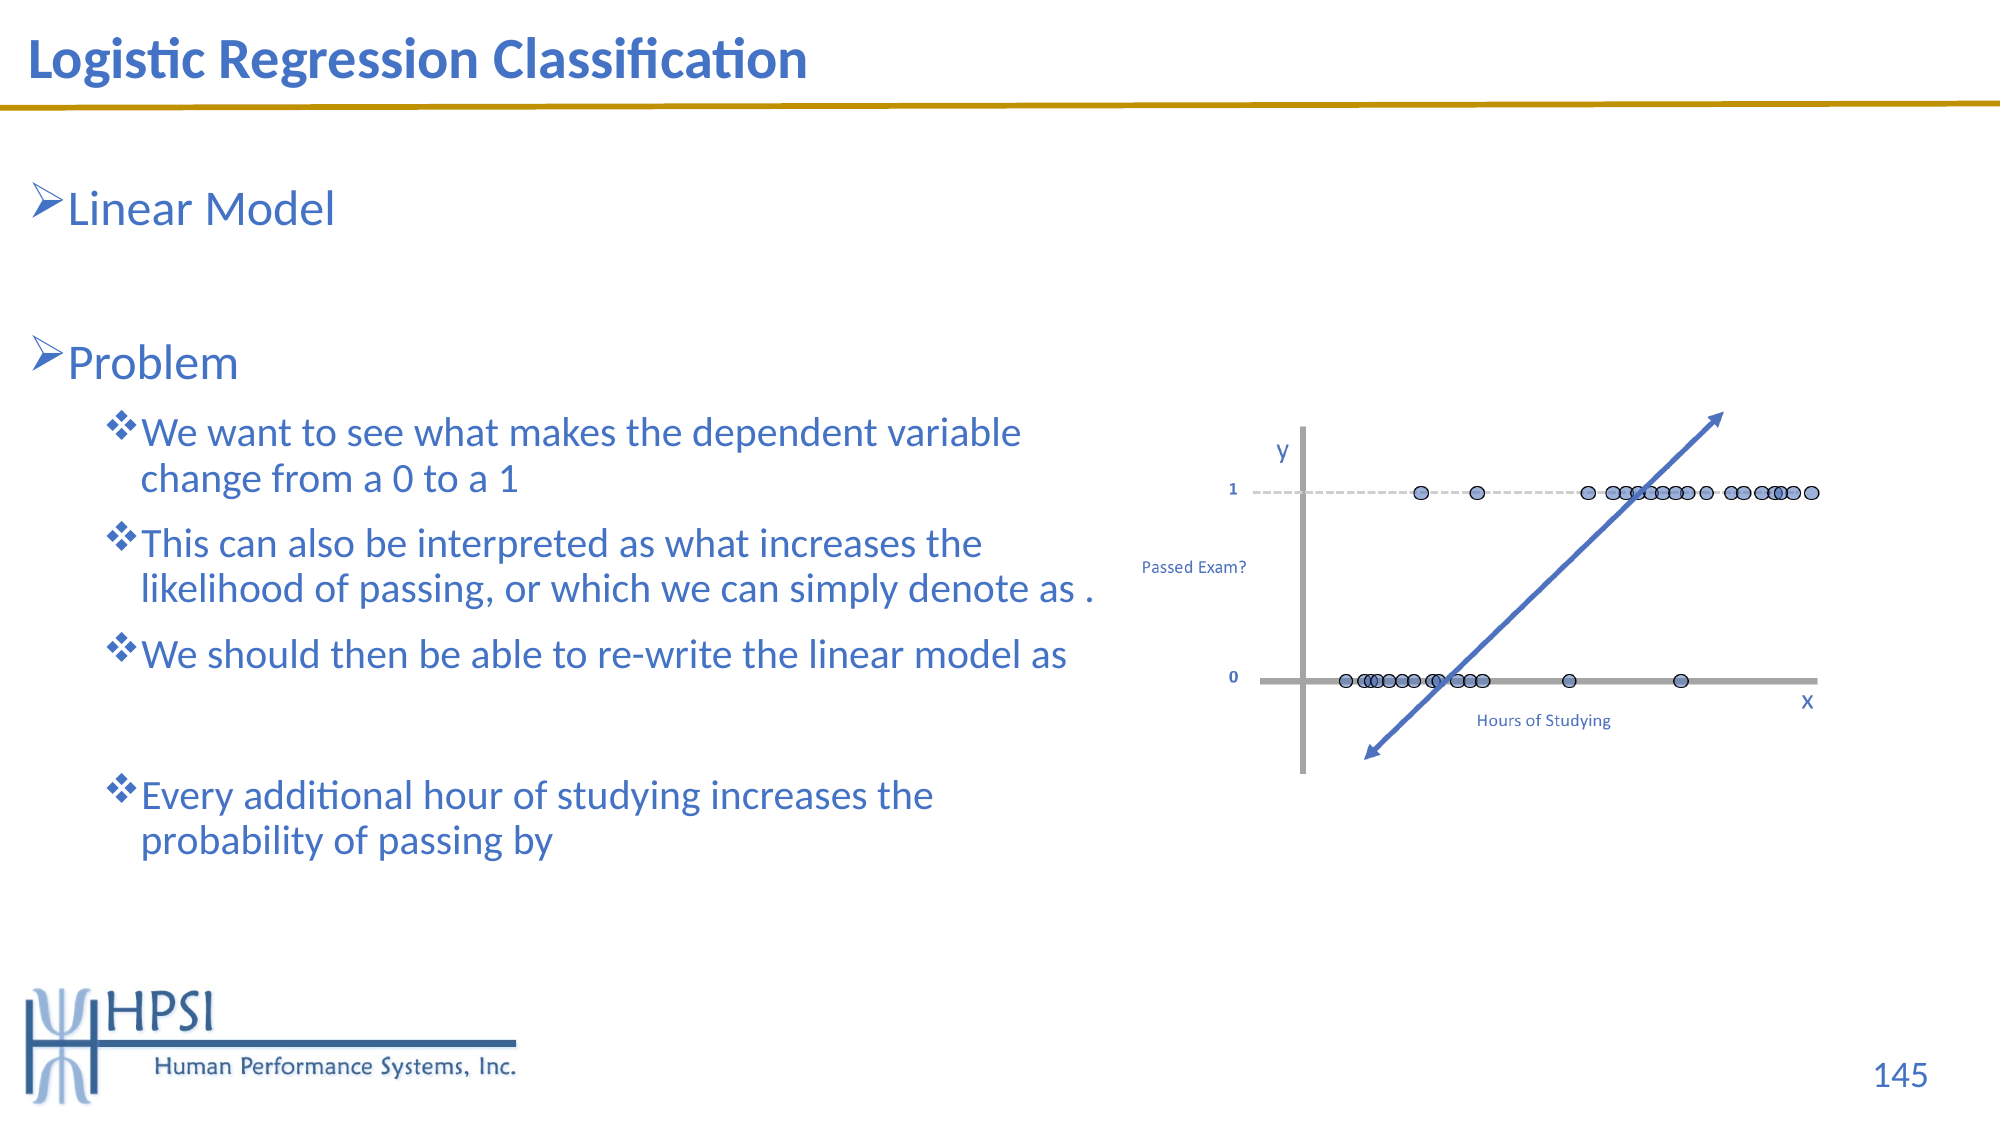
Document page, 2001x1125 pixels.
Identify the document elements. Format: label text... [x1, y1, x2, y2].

slide_number 145 [1493, 1042, 1944, 1103]
title Logistic Regression Classification [13, 0, 1739, 120]
picture [21, 981, 524, 1108]
picture [1127, 406, 1861, 782]
